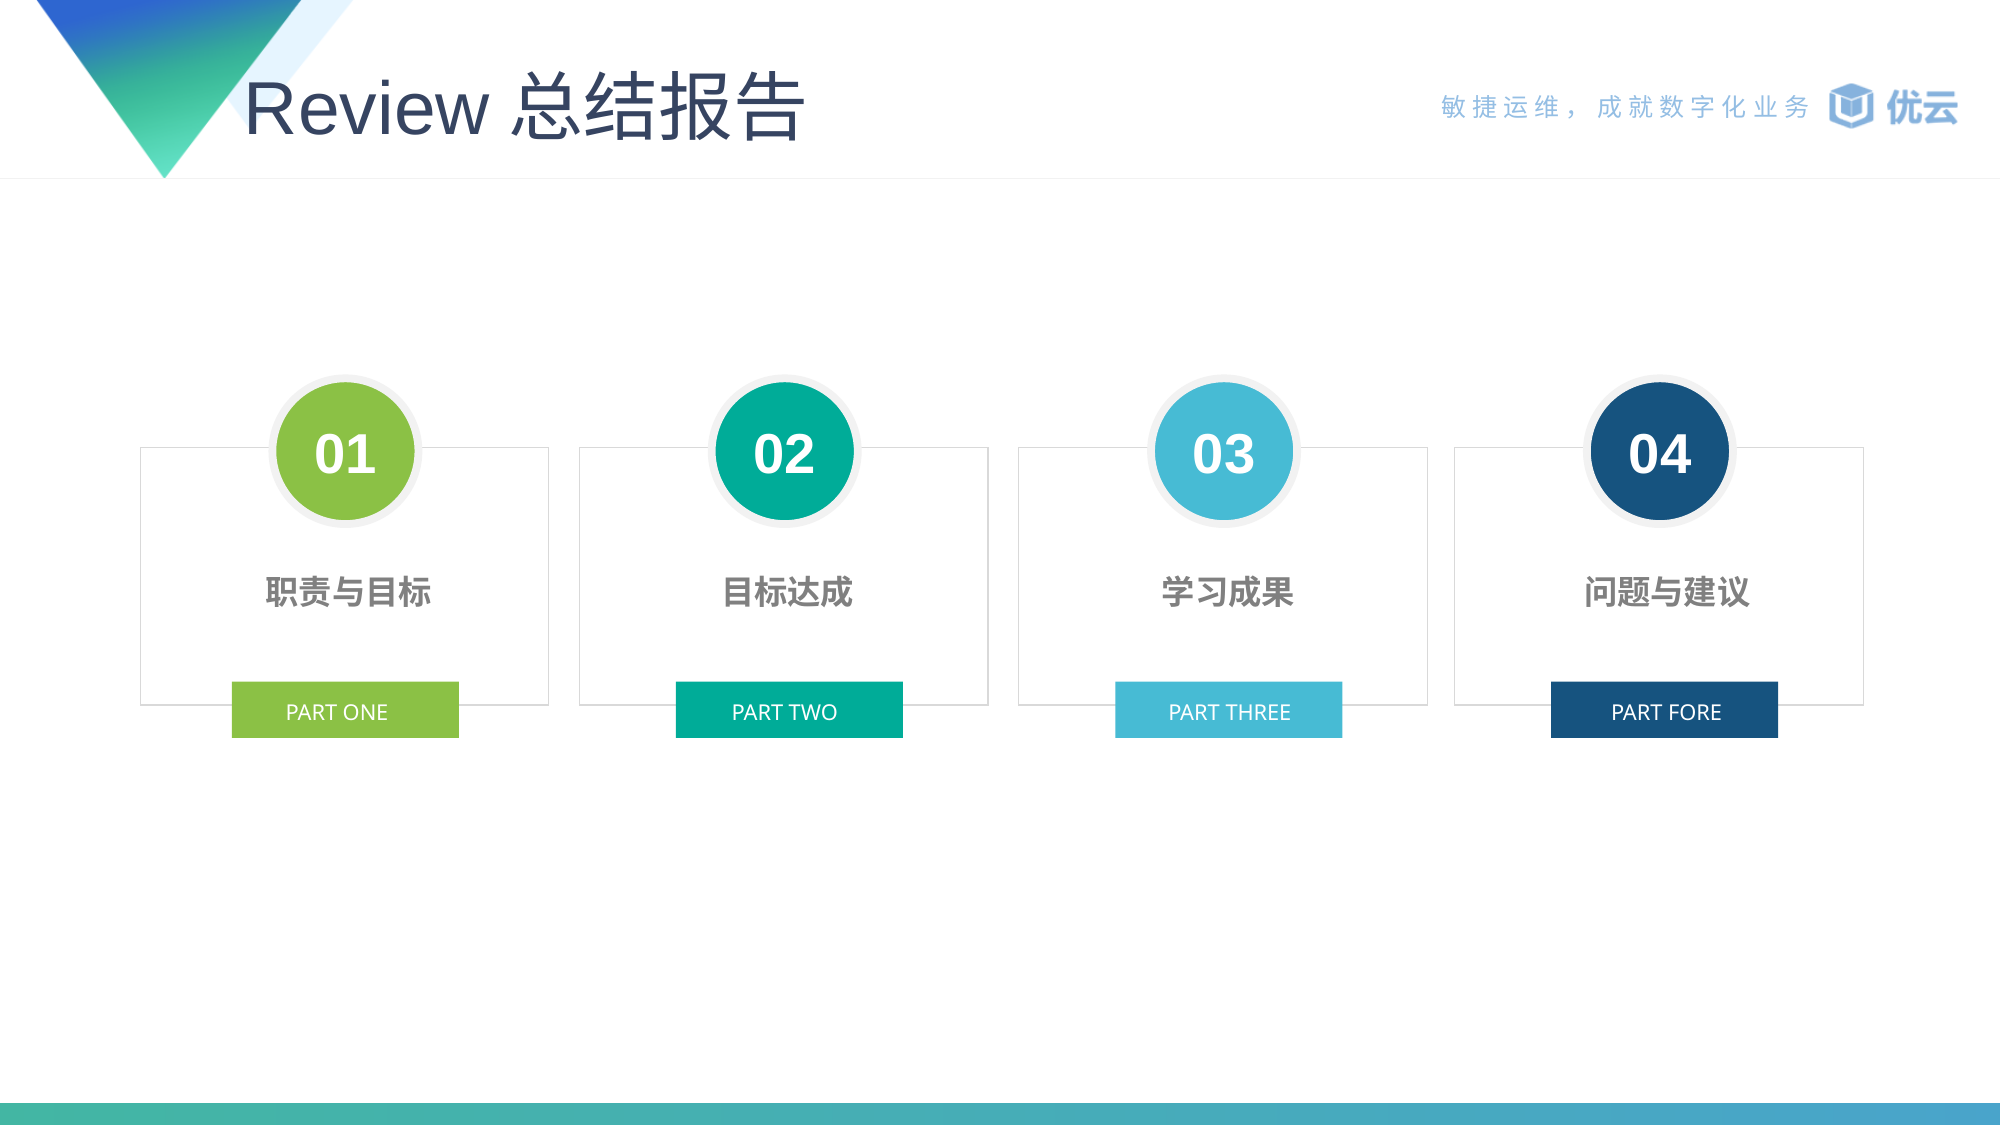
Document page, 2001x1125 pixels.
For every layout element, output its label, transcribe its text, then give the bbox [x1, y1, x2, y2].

text_box [1018, 446, 1428, 706]
text_box 职责与目标 [245, 560, 452, 621]
text_box [1454, 446, 1864, 706]
title Review总结报告 [229, 62, 1757, 159]
text_box 03 [1150, 377, 1299, 526]
text_box [579, 446, 989, 706]
text_box PART TWO [711, 690, 865, 732]
text_box 问题与建议 [1564, 560, 1771, 621]
text_box [231, 681, 460, 739]
text_box 02 [710, 377, 859, 526]
text_box PART FORE [1596, 690, 1743, 732]
text_box 04 [1585, 377, 1735, 526]
text_box [1114, 681, 1343, 739]
text_box [1550, 681, 1779, 739]
text_box PART ONE [270, 690, 412, 732]
text_box 01 [271, 377, 420, 526]
text_box [675, 681, 904, 739]
text_box 目标达成 [701, 560, 875, 621]
picture [36, 0, 354, 178]
text_box PART THREE [1153, 690, 1312, 732]
text_box 学习成果 [1141, 560, 1315, 621]
picture [1827, 81, 1959, 130]
text_box [140, 446, 550, 706]
